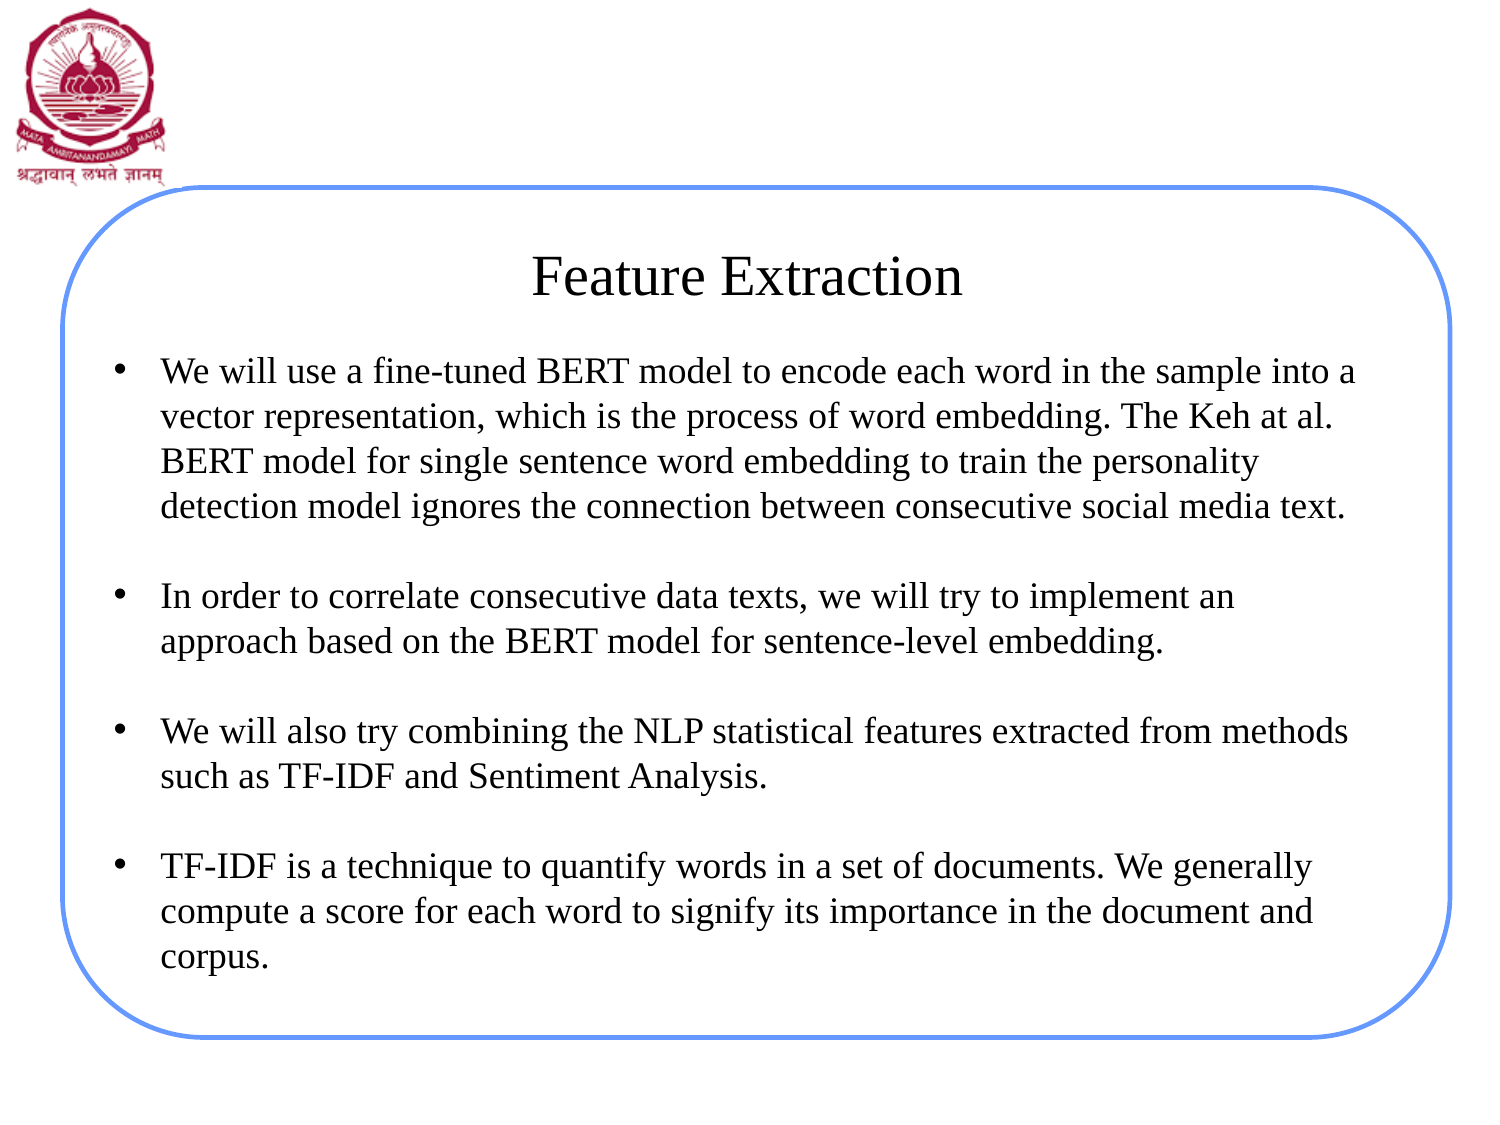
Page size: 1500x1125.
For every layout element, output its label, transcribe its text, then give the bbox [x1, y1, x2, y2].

text_box We will use a fine-tuned BERT model to encode each word in the sample into a vector representation, which is the process of word embedding. The Keh at al. BERT model for single sentence word embedding to train the personality detection model ignores the connection between consecutive social media text. In order to correlate consecutive data texts, we will try to implement an approach based on the BERT model for sentence-level embedding. We will also try combining the NLP statistical features extracted from methods such as TF-IDF and Sentiment Analysis. TF-IDF is a technique to quantify words in a set of documents. We generally compute a score for each word to signify its importance in the document and corpus. [106, 338, 1381, 970]
picture [0, 6, 182, 188]
title Feature Extraction [184, 205, 1311, 338]
